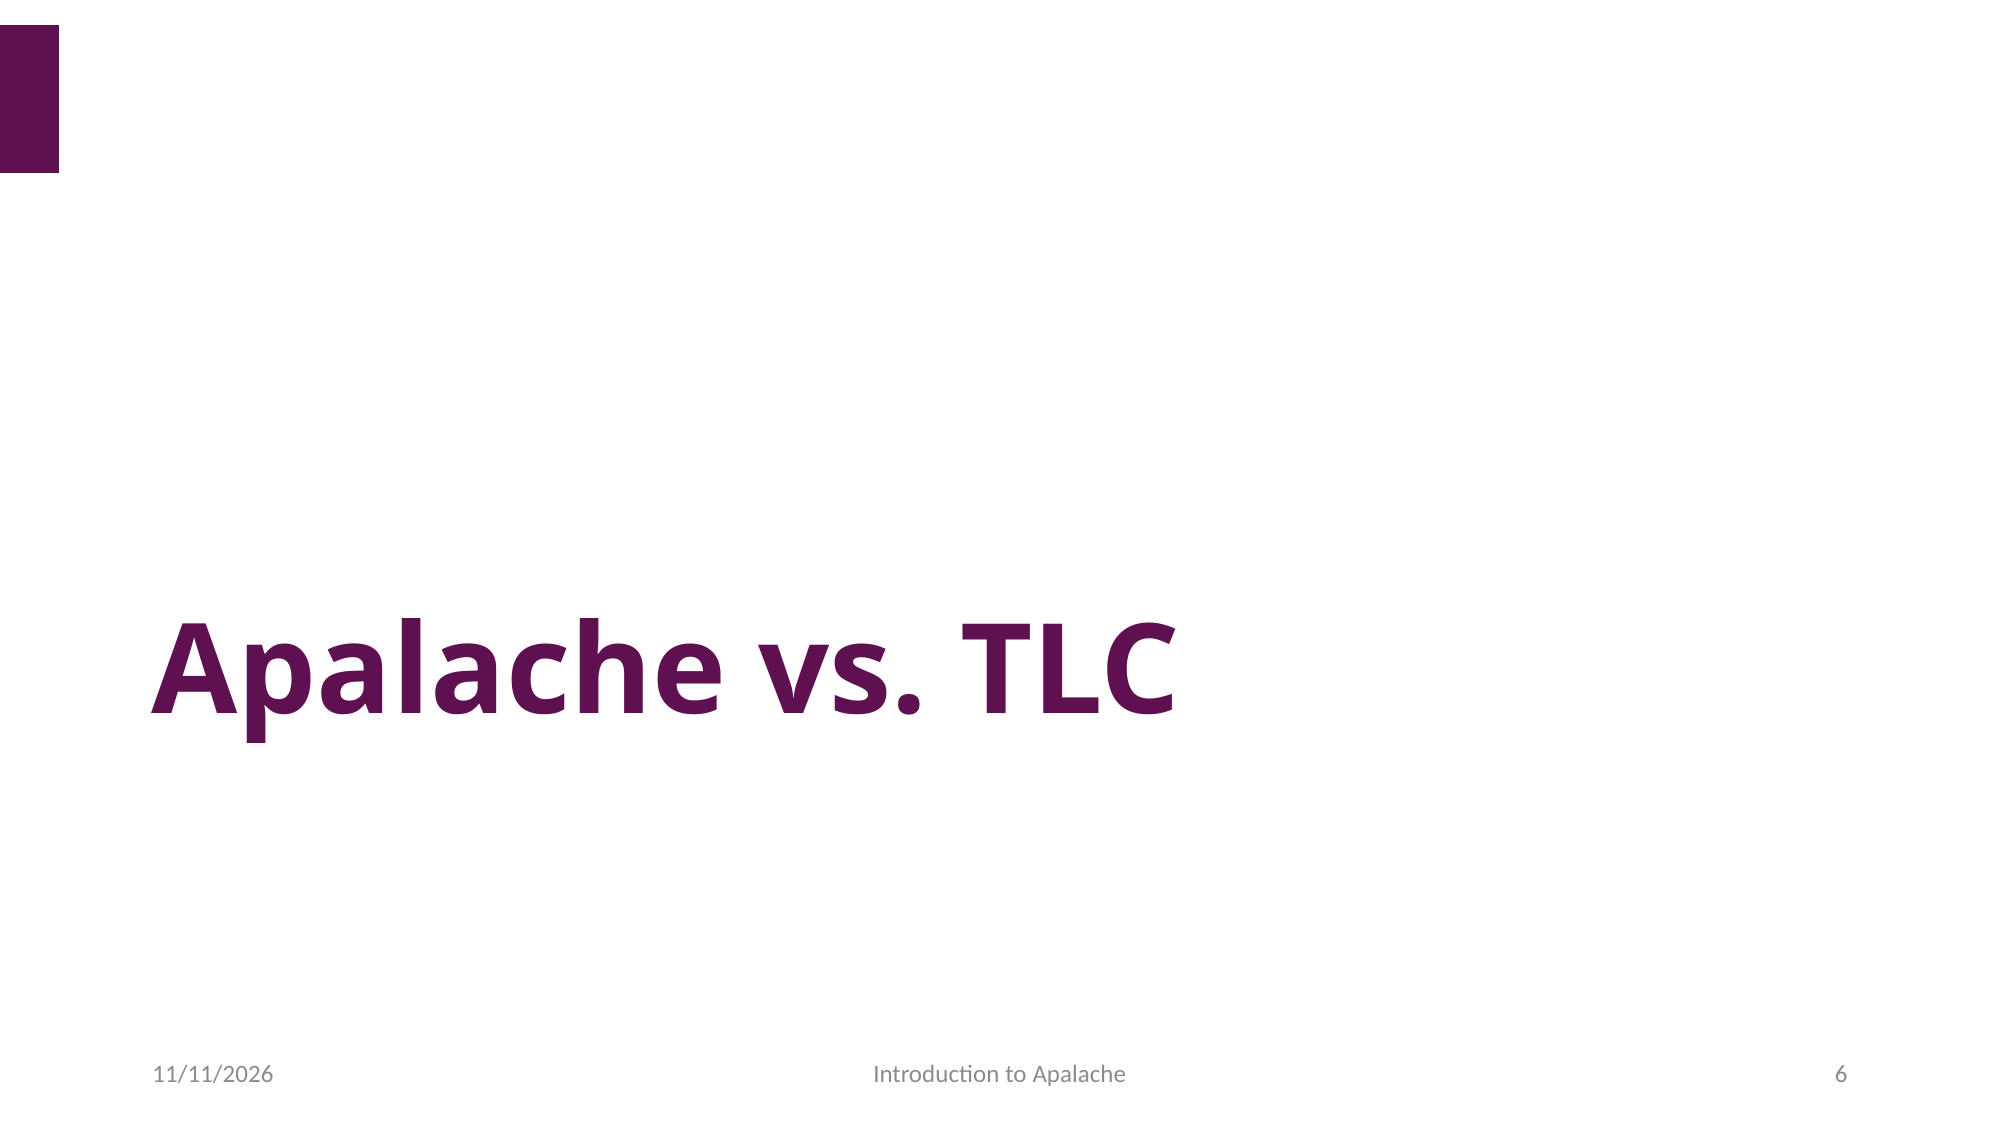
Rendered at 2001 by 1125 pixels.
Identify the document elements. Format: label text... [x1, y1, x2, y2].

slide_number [137, 1042, 588, 1103]
title Apalache vs. TLC [136, 280, 1862, 749]
slide_number 6 [1412, 1042, 1863, 1103]
footer Introduction to Apalache [662, 1042, 1338, 1103]
